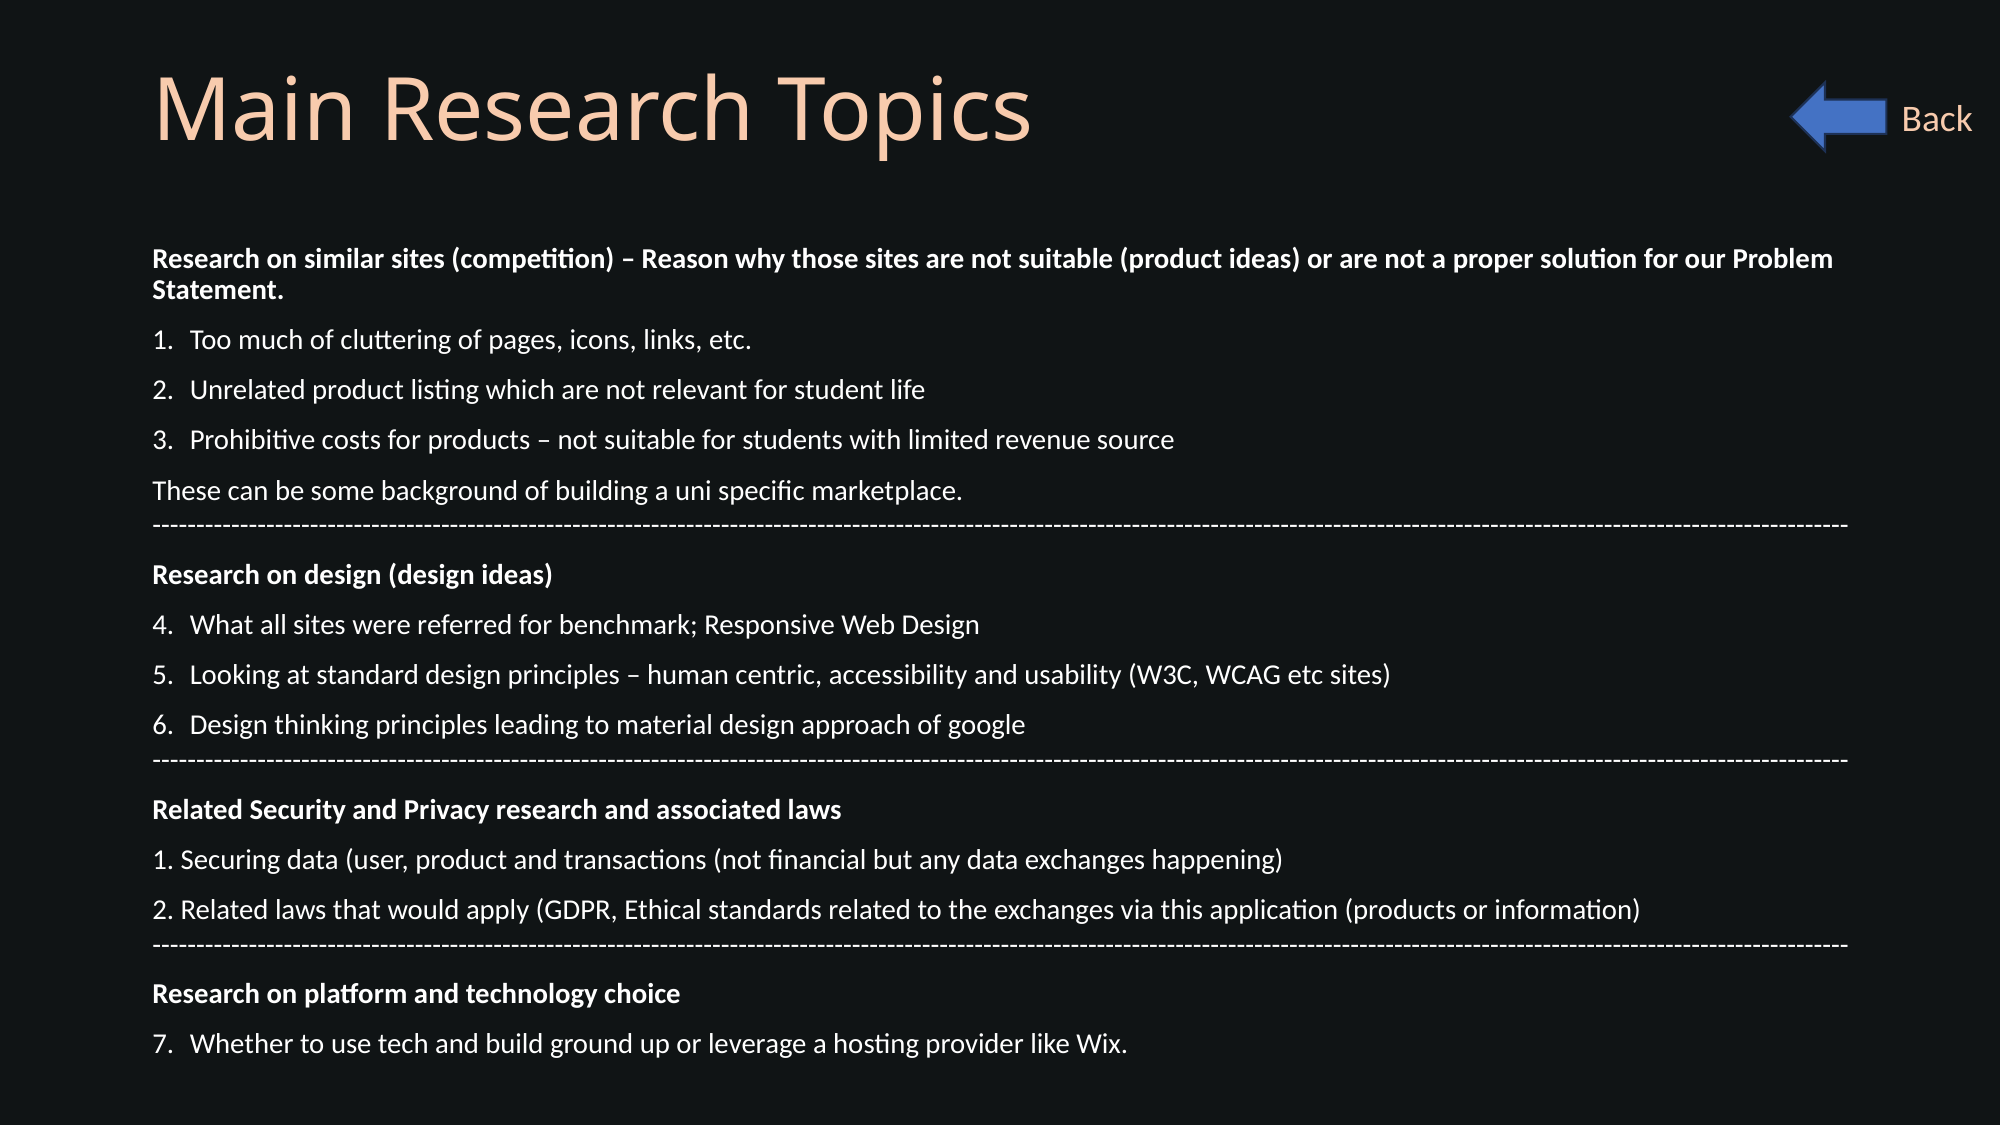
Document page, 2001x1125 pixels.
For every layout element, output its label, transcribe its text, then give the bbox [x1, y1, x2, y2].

list Research on similar sites (competition) – Reason why those sites are not suitable (product ideas) or are not a proper solution for our Problem Statement. Too much of cluttering of pages, icons, links, etc. Unrelated product listing which are not relevant for student life Prohibitive costs for products – not suitable for students with limited revenue source These can be some background of building a uni specific marketplace. -------------------------------------------------------------------------------------------------------------------------------------------------------------------------------------------------- Research on design (design ideas) What all sites were referred for benchmark; Responsive Web Design Looking at standard design principles – human centric, accessibility and usability (W3C, WCAG etc sites) Design thinking principles leading to material design approach of google -------------------------------------------------------------------------------------------------------------------------------------------------------------------------------------------------- Related Security and Privacy research and associated laws 1. Securing data (user, product and transactions (not financial but any data exchanges happening) 2. Related laws that would apply (GDPR, Ethical standards related to the exchanges via this application (products or information) -------------------------------------------------------------------------------------------------------------------------------------------------------------------------------------------------- Research on platform and technology choice Whether to use tech and build ground up or leverage a hosting provider like Wix. [137, 182, 1887, 1082]
text_box Back [1886, 86, 1988, 147]
text_box [1789, 79, 1886, 154]
title Main Research Topics [137, 43, 1870, 181]
